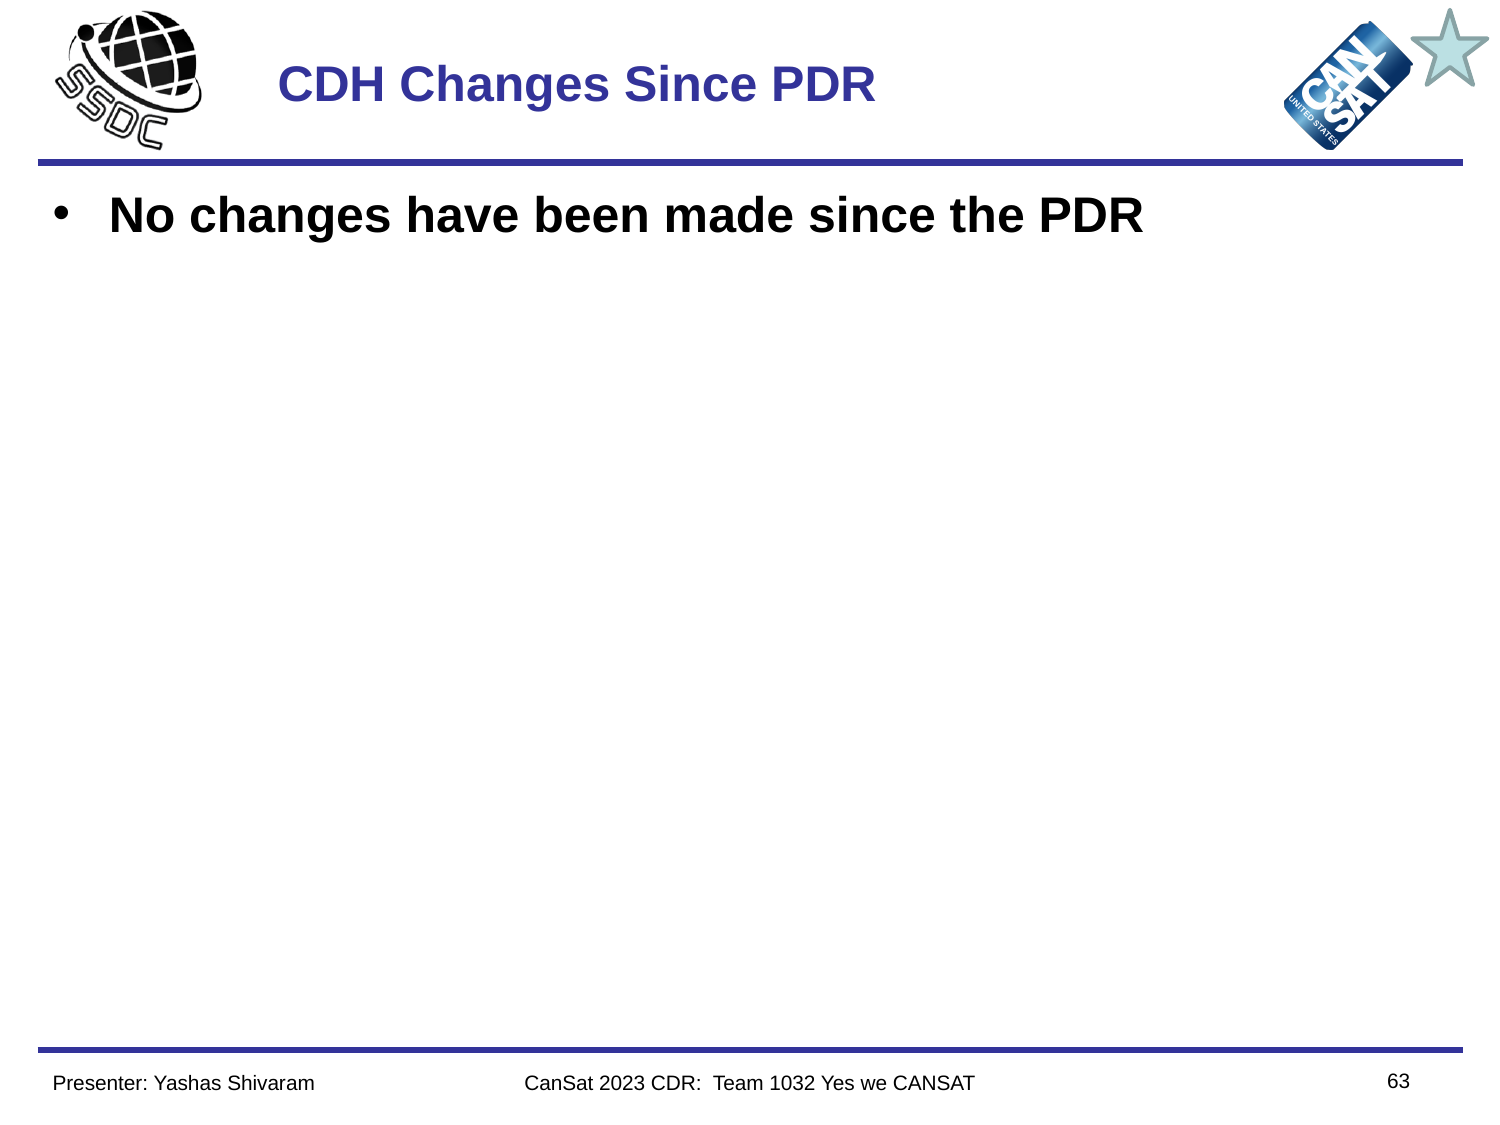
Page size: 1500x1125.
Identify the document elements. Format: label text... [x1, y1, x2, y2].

text_box [1412, 9, 1488, 85]
text_box Presenter: Yashas Shivaram [37, 1062, 413, 1103]
picture [1284, 21, 1413, 150]
list No changes have been made since the PDR [37, 174, 1463, 1025]
slide_number 63 [1312, 1059, 1425, 1100]
picture [10, 7, 263, 153]
title CDH Changes Since PDR [262, 12, 1150, 150]
footer CanSat 2023 CDR: Team 1032 Yes we CANSAT [450, 1062, 1050, 1103]
